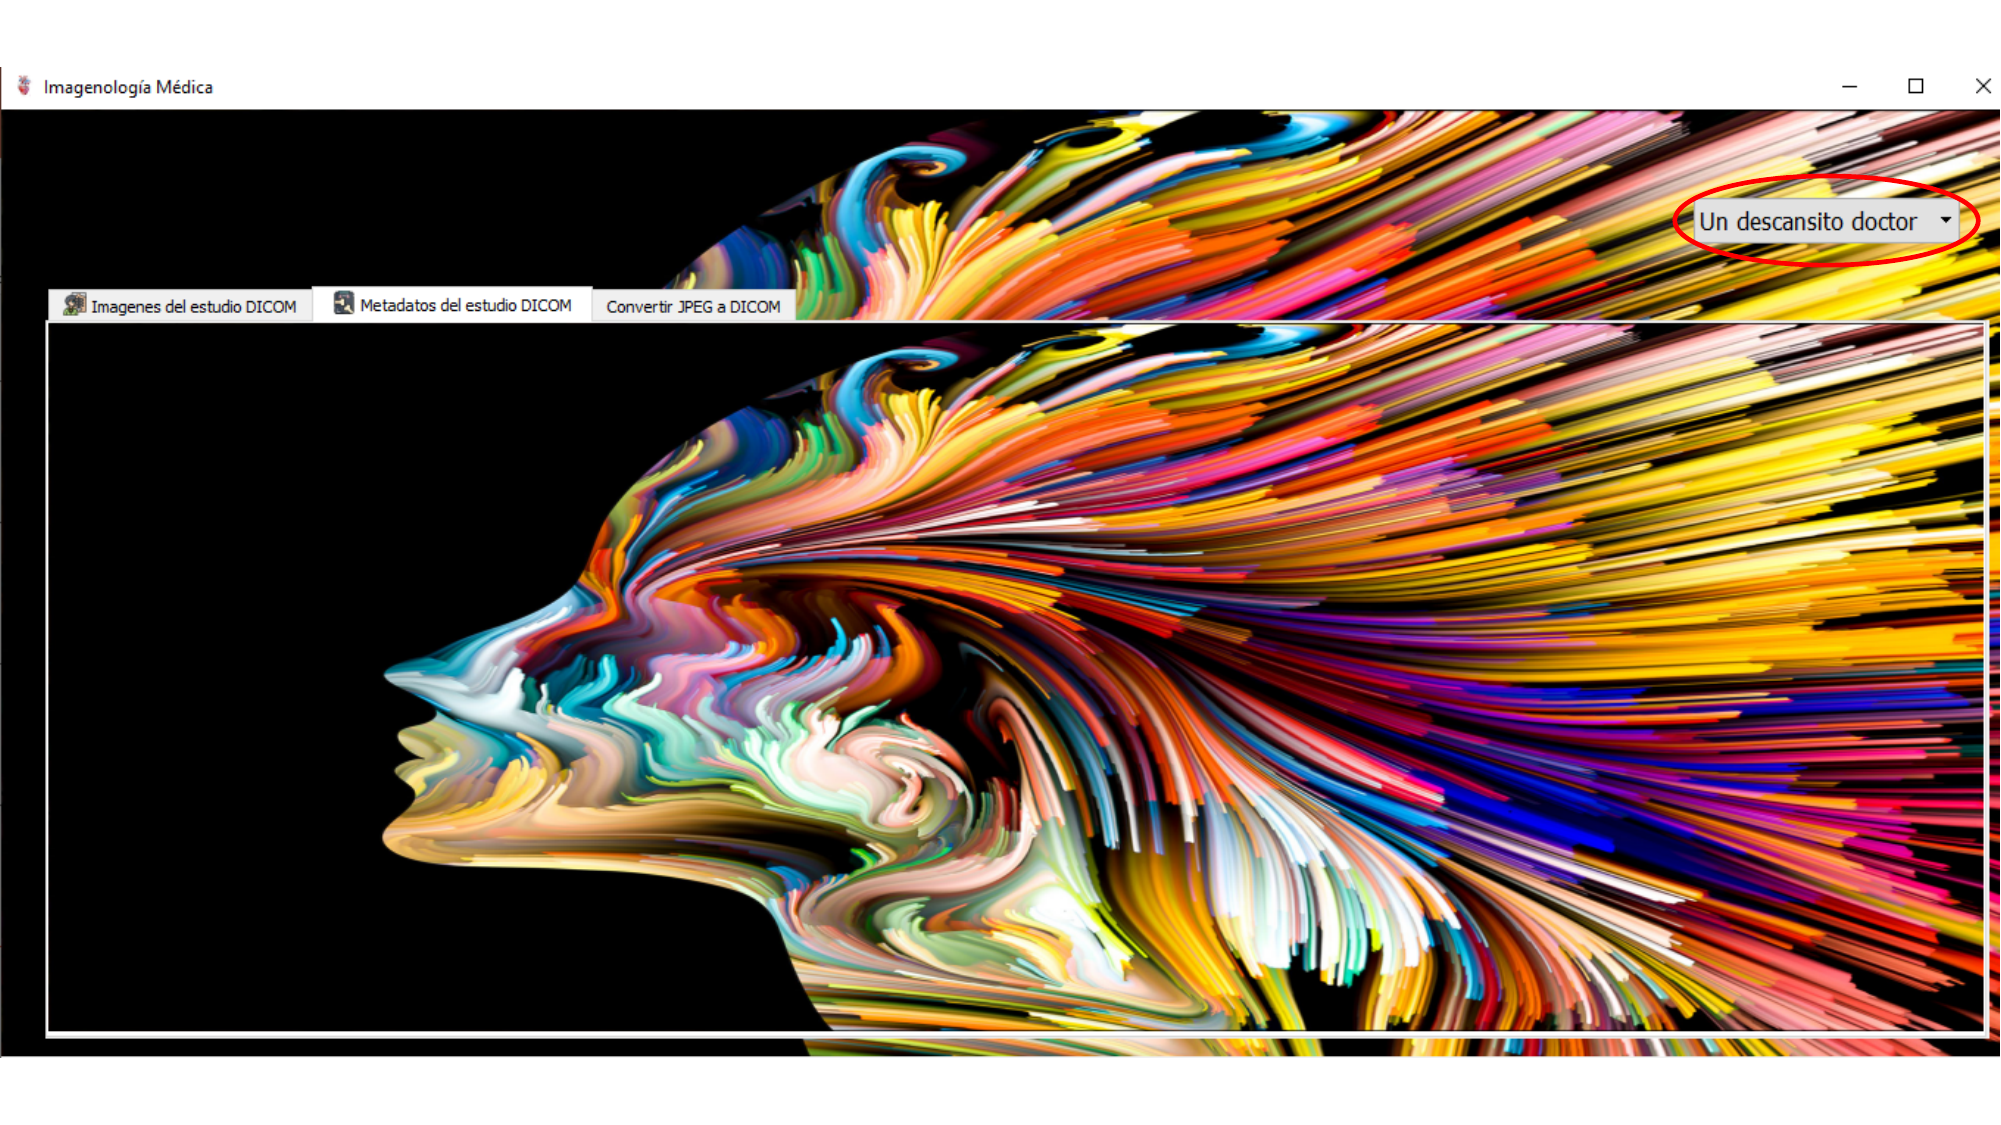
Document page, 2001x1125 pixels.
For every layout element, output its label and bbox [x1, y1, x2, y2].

picture [0, 67, 2000, 1058]
